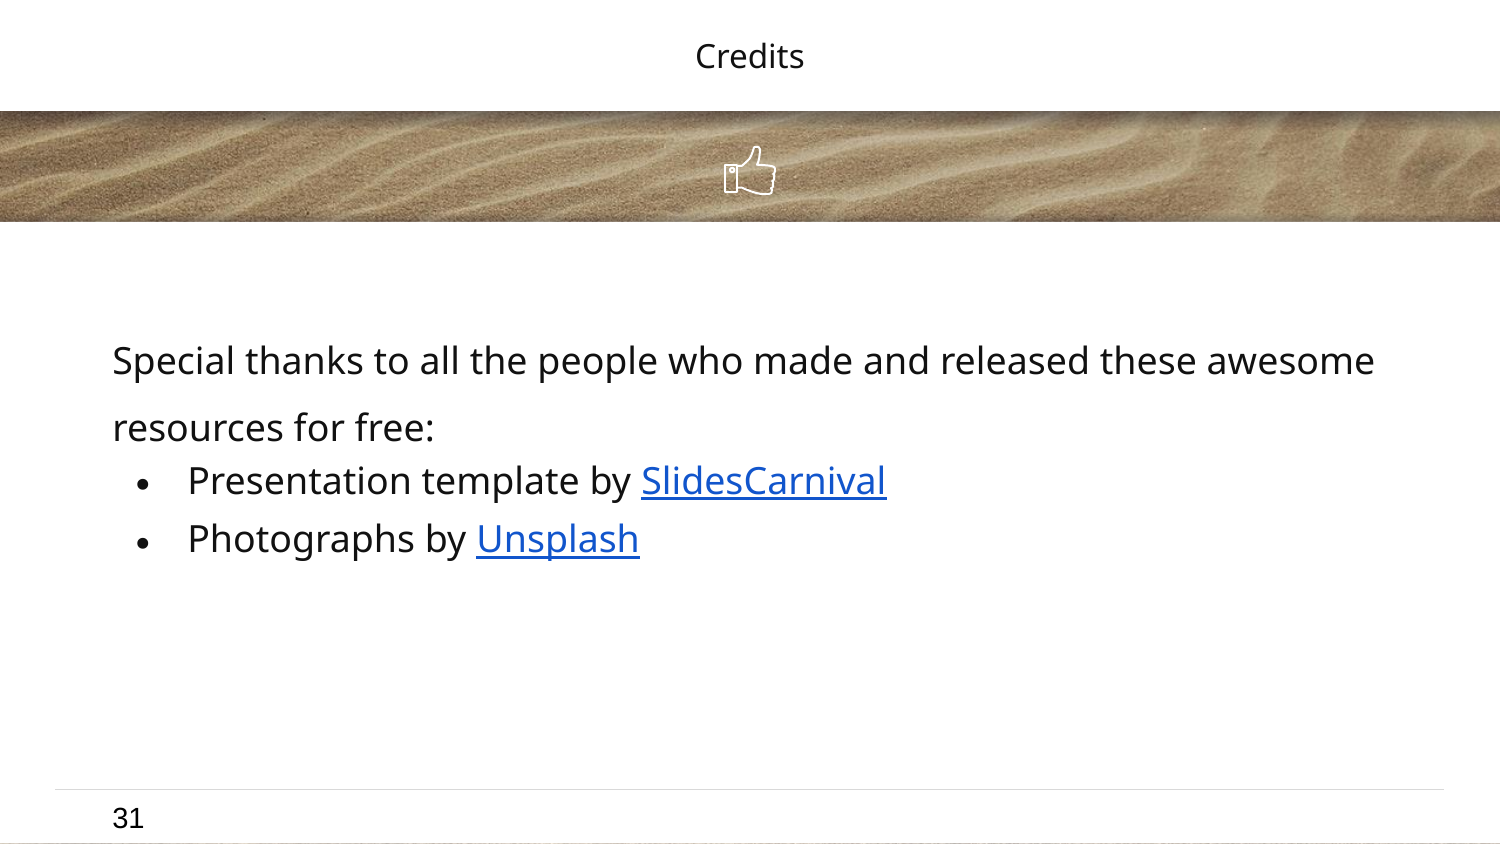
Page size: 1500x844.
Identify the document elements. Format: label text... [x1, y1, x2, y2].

picture [0, 111, 1500, 221]
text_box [724, 146, 776, 195]
list Special thanks to all the people who made and released these awesome resources for free: Presentation template by SlidesCarnival Photographs by Unsplash [97, 299, 1403, 735]
title Credits [97, 0, 1403, 111]
slide_number ‹#› [97, 789, 1403, 844]
